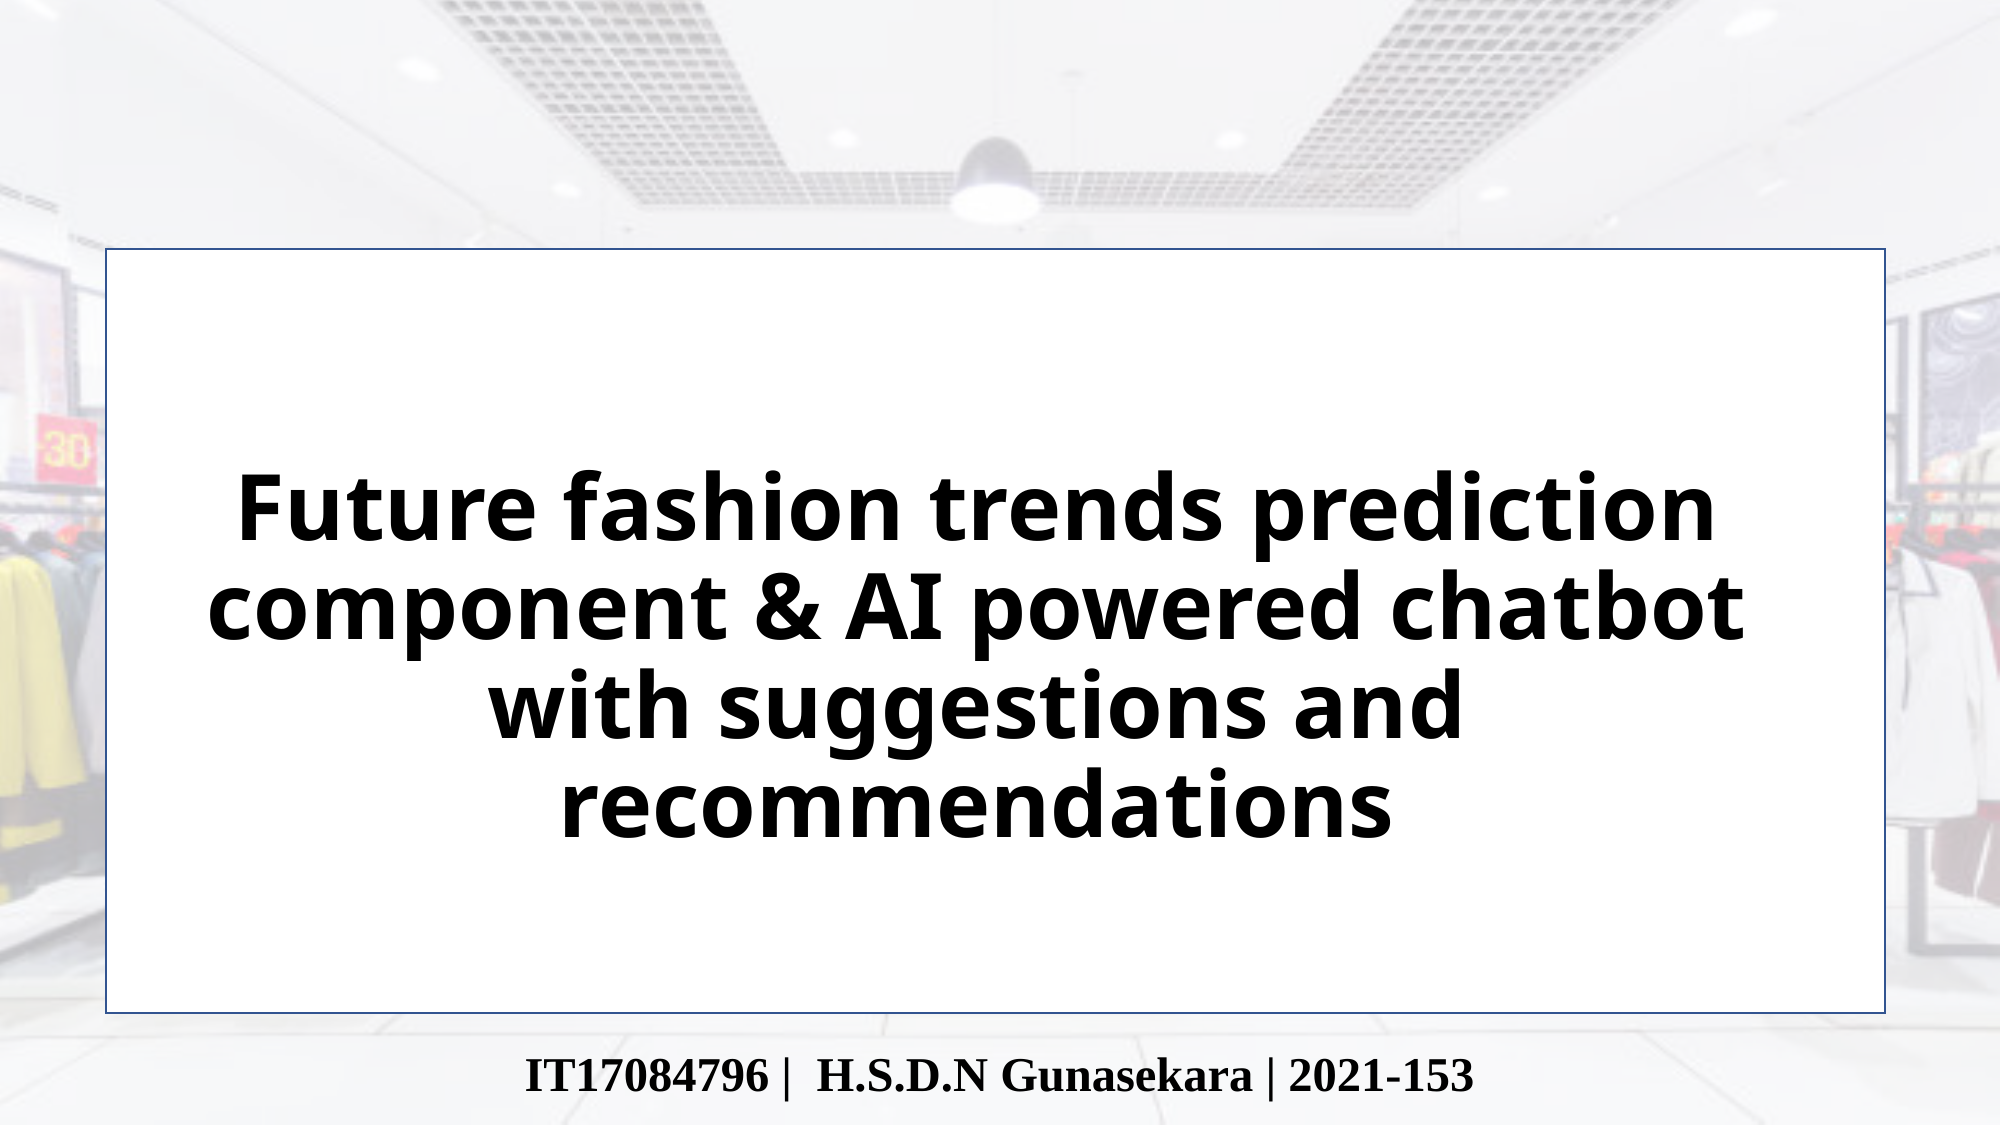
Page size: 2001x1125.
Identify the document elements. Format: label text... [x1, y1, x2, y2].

title Future fashion trends prediction component & AI powered chatbot with suggestions and recommendations [114, 453, 1840, 794]
text_box IT17084796 | H.S.D.N Gunasekara | 2021-153 [0, 1042, 2000, 1110]
text_box [105, 248, 1886, 1014]
